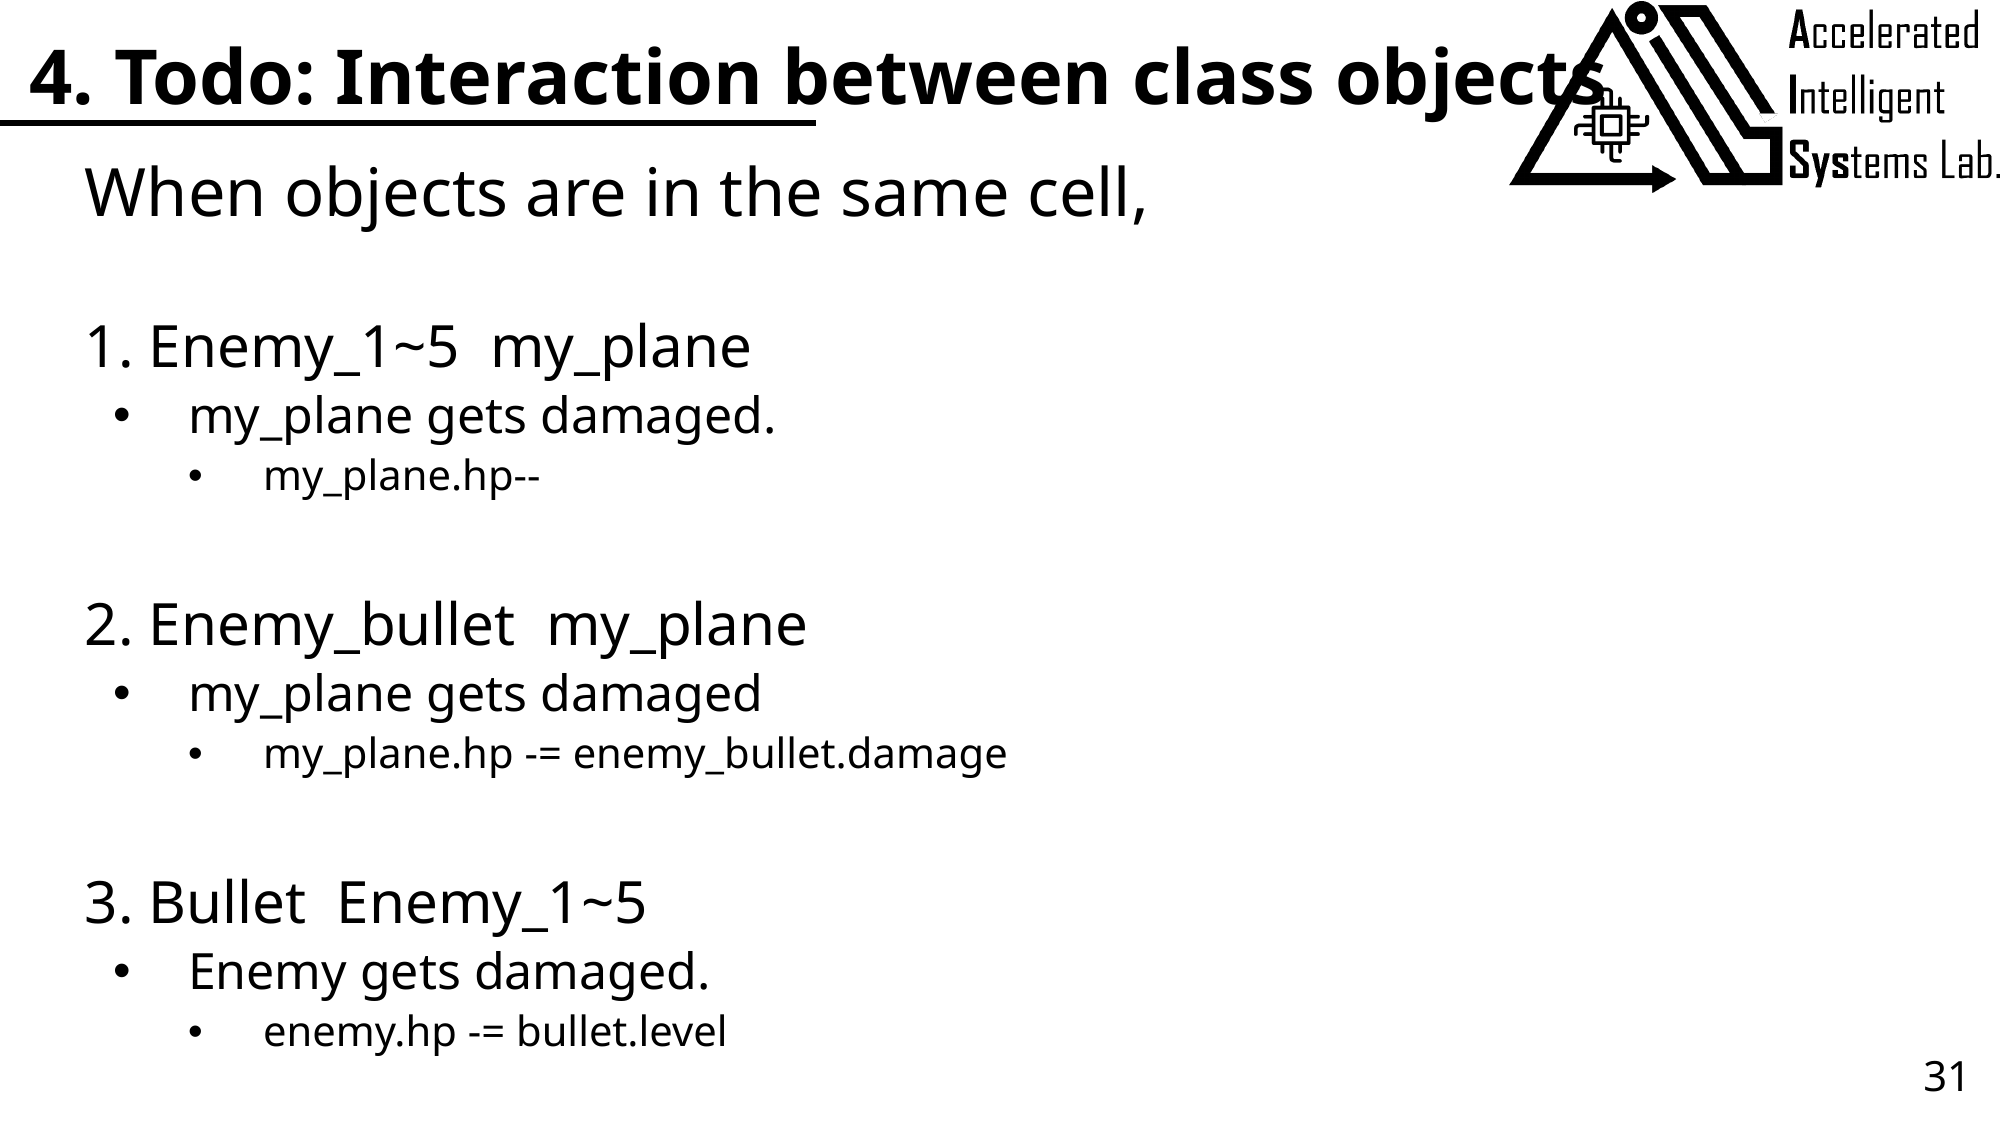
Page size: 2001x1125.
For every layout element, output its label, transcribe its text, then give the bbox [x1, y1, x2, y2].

text_box [1809, 1018, 2000, 1125]
picture [1509, 1, 2000, 193]
slide_number 31 [1536, 1042, 1987, 1103]
title 4. Todo: Interaction between class objects [14, 22, 1740, 139]
